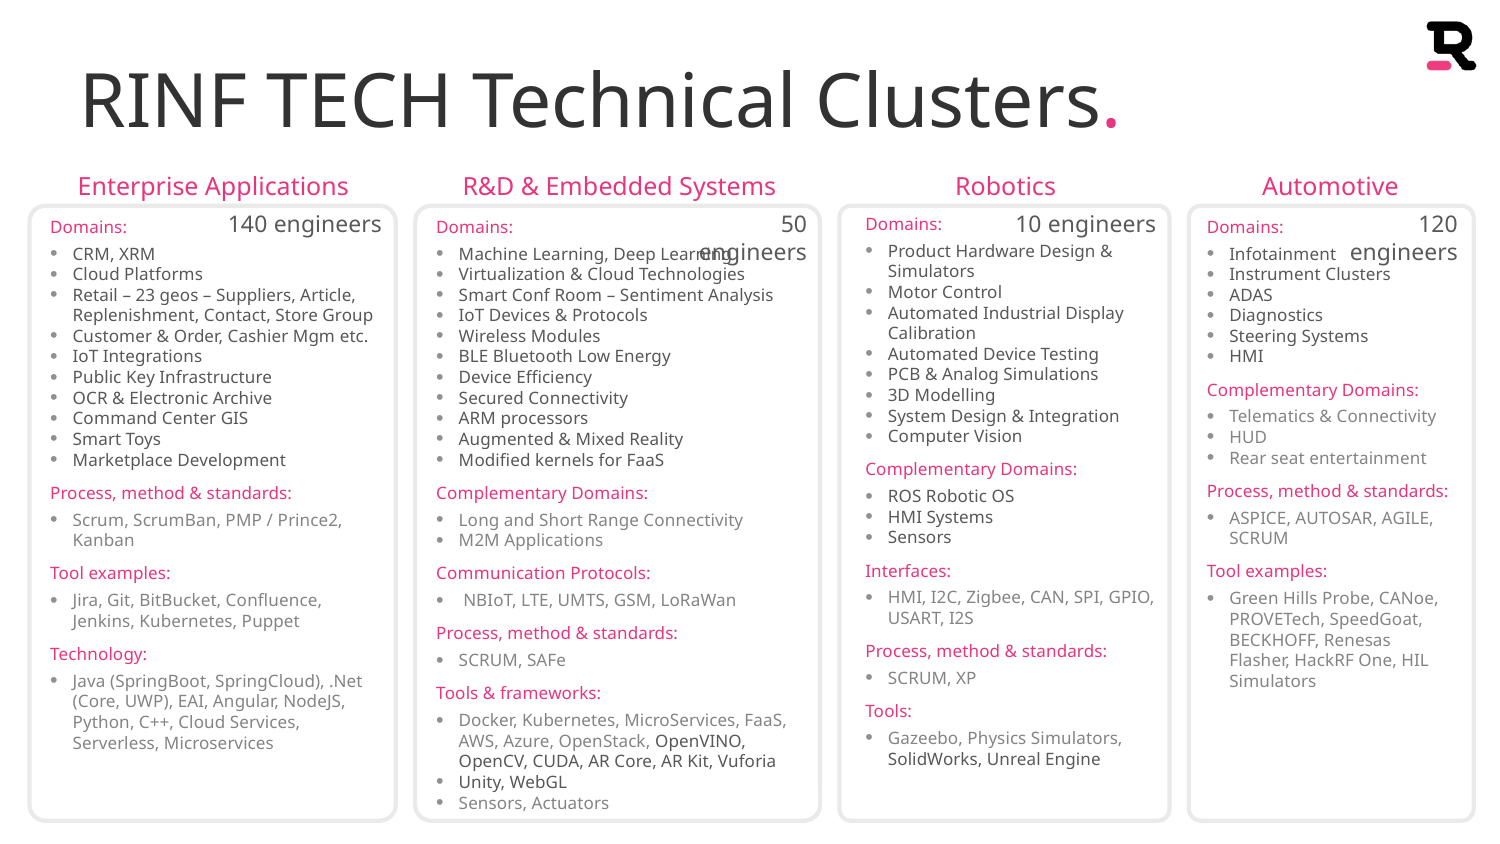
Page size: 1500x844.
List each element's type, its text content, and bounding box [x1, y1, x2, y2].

text_box [413, 208, 823, 823]
picture [1375, 0, 1500, 122]
text_box [837, 208, 1172, 823]
text_box [1186, 208, 1476, 823]
text_box 120 engineers [1305, 202, 1473, 273]
text_box Automotive [1188, 163, 1474, 208]
text_box Domains: Infotainment Instrument Clusters ADAS Diagnostics Steering Systems HMI Complementary Domains: Telematics & Connectivity HUD Rear seat entertainment Process, method & standards: ASPICE, AUTOSAR, AGILE, SCRUM Tool examples: Green Hills Probe, CANoe, PROVETech, SpeedGoat, BECKHOFF, Renesas Flasher, HackRF One, HIL Simulators [1192, 208, 1468, 698]
text_box Domains: CRM, XRM Cloud Platforms Retail – 23 geos – Suppliers, Article, Replenishment, Contact, Store Group Customer & Order, Cashier Mgm etc. IoT Integrations Public Key Infrastructure OCR & Electronic Archive Command Center GIS Smart Toys Marketplace Development Process, method & standards: Scrum, ScrumBan, PMP / Prince2, Kanban Tool examples: Jira, Git, BitBucket, Confluence, Jenkins, Kubernetes, Puppet Technology: Java (SpringBoot, SpringCloud), .Net (Core, UWP), EAI, Angular, NodeJS, Python, C++, Cloud Services, Serverless, Microservices [35, 208, 390, 760]
text_box 10 engineers [998, 202, 1171, 245]
text_box Domains: Product Hardware Design & Simulators Motor Control Automated Industrial Display Calibration Automated Device Testing PCB & Analog Simulations 3D Modelling System Design & Integration Computer Vision Complementary Domains: ROS Robotic OS HMI Systems Sensors Interfaces: HMI, I2C, Zigbee, CAN, SPI, GPIO, USART, I2S Process, method & standards: SCRUM, XP Tools: Gazeebo, Physics Simulators, SolidWorks, Unreal Engine [850, 209, 1171, 776]
text_box [27, 208, 398, 823]
text_box Robotics [841, 163, 1170, 209]
text_box 50 engineers [660, 202, 822, 273]
text_box R&D & Embedded Systems [417, 163, 823, 208]
text_box RINF TECH Technical Clusters. [64, 59, 1389, 135]
text_box 140 engineers [194, 202, 397, 245]
text_box Domains: Machine Learning, Deep Learning Virtualization & Cloud Technologies Smart Conf Room – Sentiment Analysis IoT Devices & Protocols Wireless Modules BLE Bluetooth Low Energy Device Efficiency Secured Connectivity ARM processors Augmented & Mixed Reality Modified kernels for FaaS Complementary Domains: Long and Short Range Connectivity M2M Applications Communication Protocols: NBIoT, LTE, UMTS, GSM, LoRaWan Process, method & standards: SCRUM, SAFe Tools & frameworks: Docker, Kubernetes, MicroServices, FaaS, AWS, Azure, OpenStack, OpenVINO, OpenCV, CUDA, AR Core, AR Kit, Vuforia Unity, WebGL Sensors, Actuators [421, 208, 811, 820]
text_box Enterprise Applications [31, 163, 396, 208]
